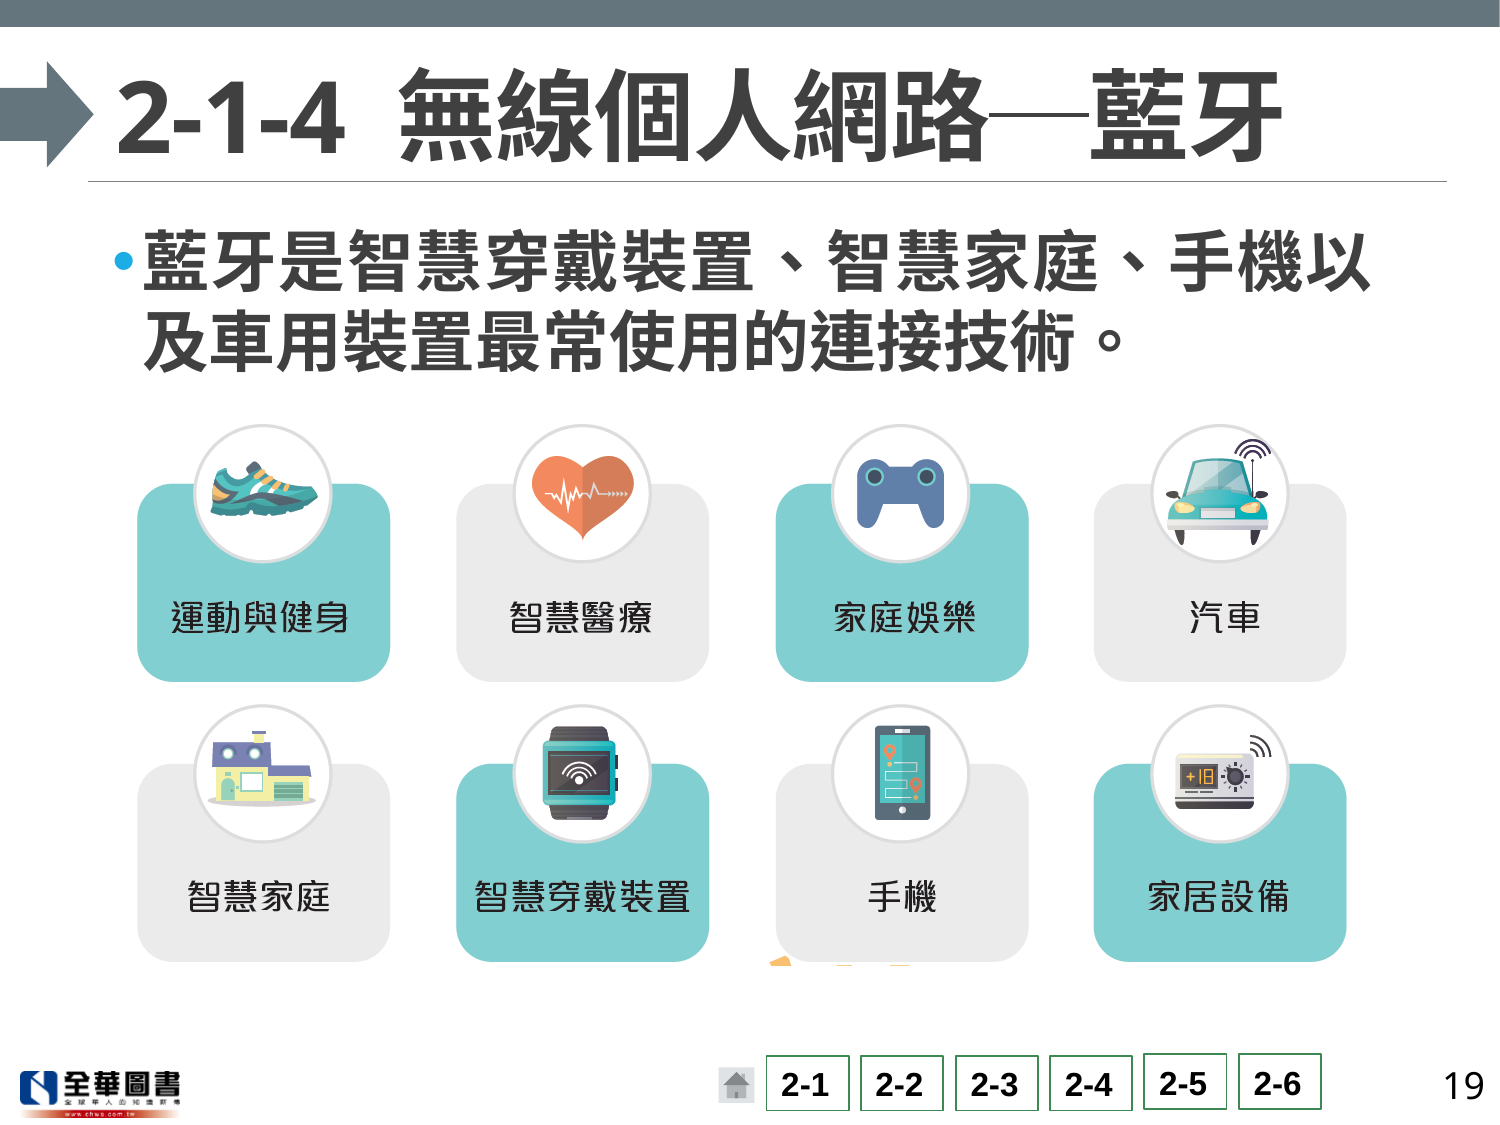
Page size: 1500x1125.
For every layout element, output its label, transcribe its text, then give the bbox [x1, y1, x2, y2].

title 2-1-4 無線個人網路─藍牙 [100, 47, 1447, 182]
slide_number 19 [1338, 1057, 1500, 1118]
picture [20, 1071, 180, 1118]
list 藍牙是智慧穿戴裝置、智慧家庭、手機以及車用裝置最常使用的連接技術。 [112, 212, 1373, 1024]
picture [128, 414, 1356, 966]
